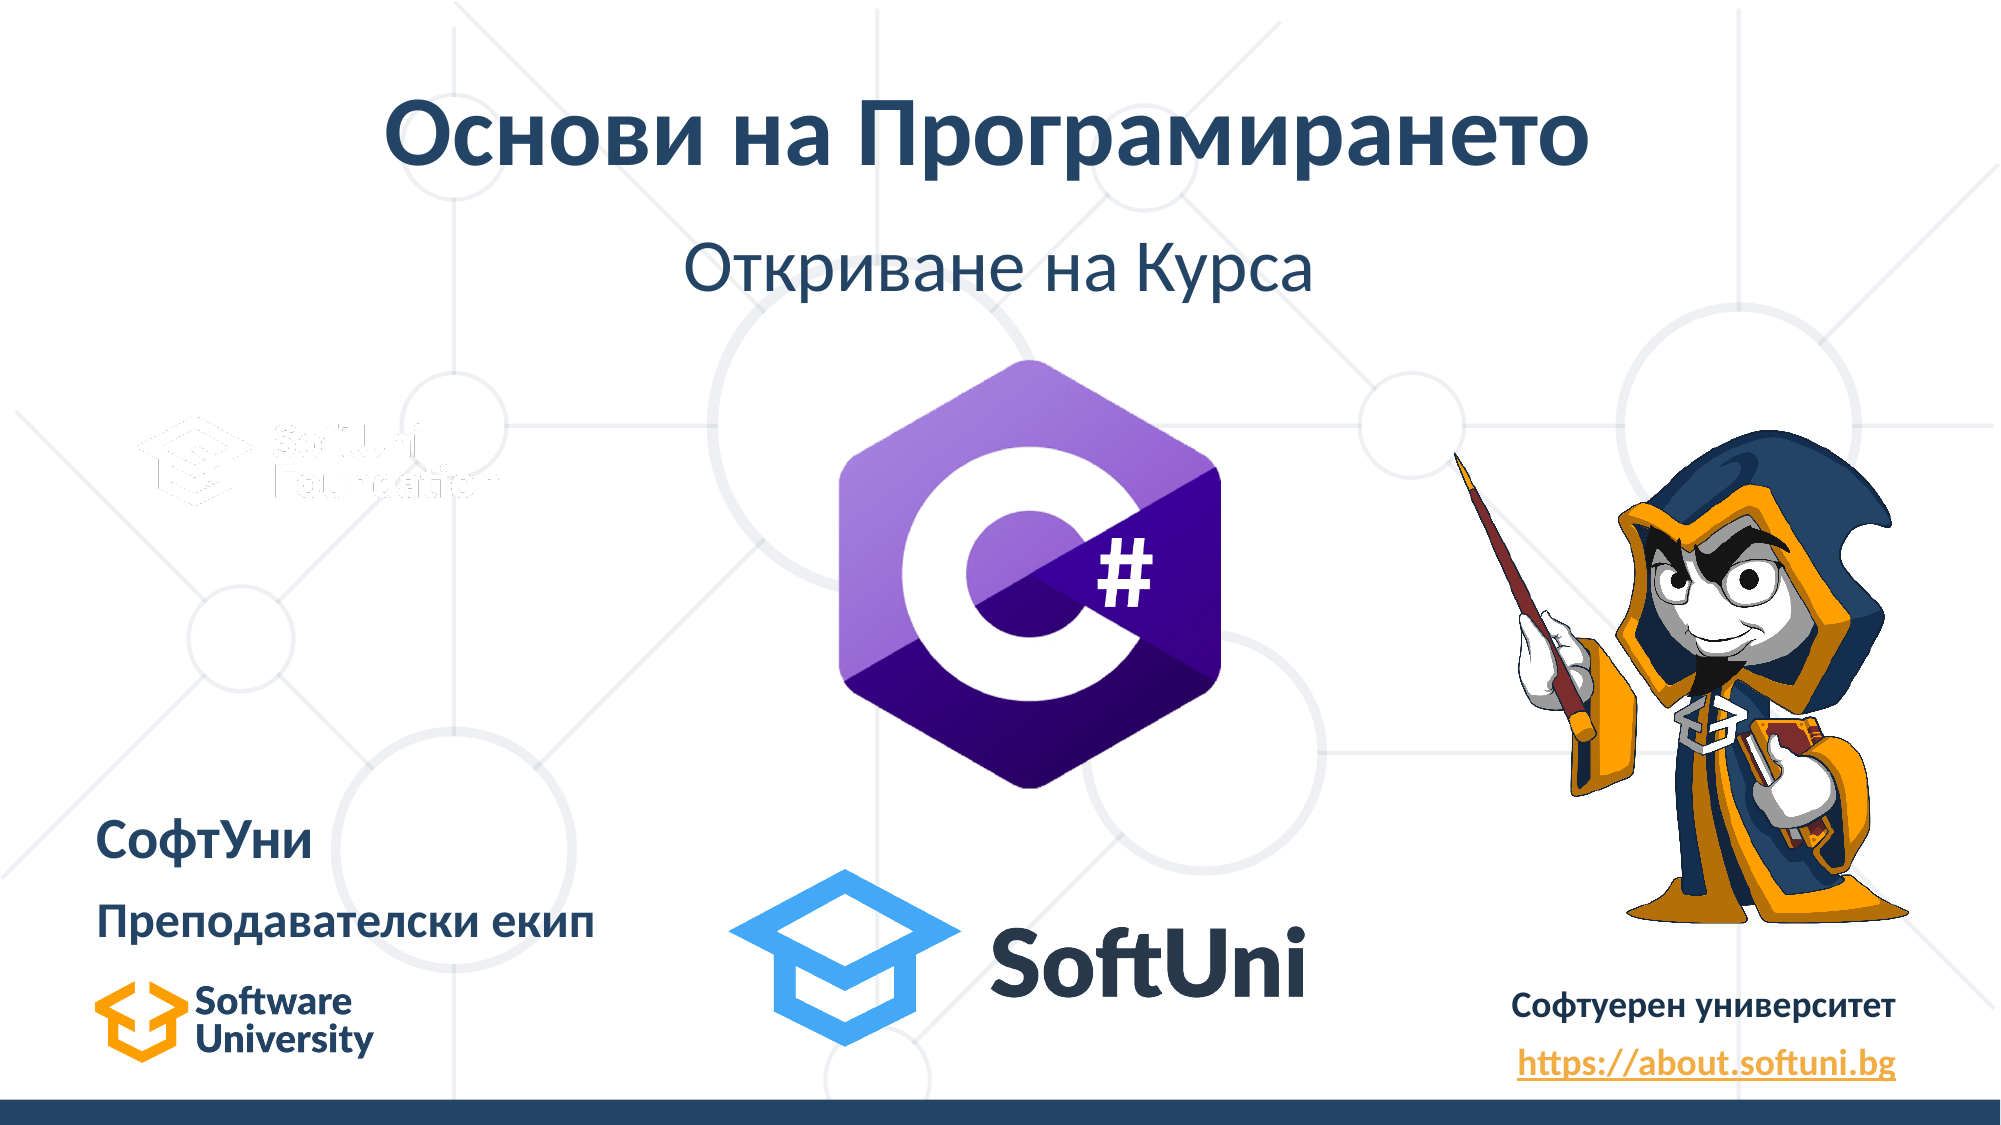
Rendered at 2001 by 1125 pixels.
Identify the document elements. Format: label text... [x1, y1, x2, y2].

picture [83, 970, 384, 1074]
title Основи на Програмирането [90, 52, 1910, 198]
list Преподавателски екип [90, 879, 617, 953]
picture [815, 341, 1243, 801]
list Софтуерен университет [1417, 973, 1902, 1031]
picture [135, 415, 499, 507]
list СофтУни [90, 795, 580, 871]
picture [1451, 428, 1910, 924]
subtitle Откриване на Курса [90, 206, 1910, 423]
list https://about.softuni.bg [1417, 1031, 1902, 1089]
picture [709, 850, 1325, 1064]
